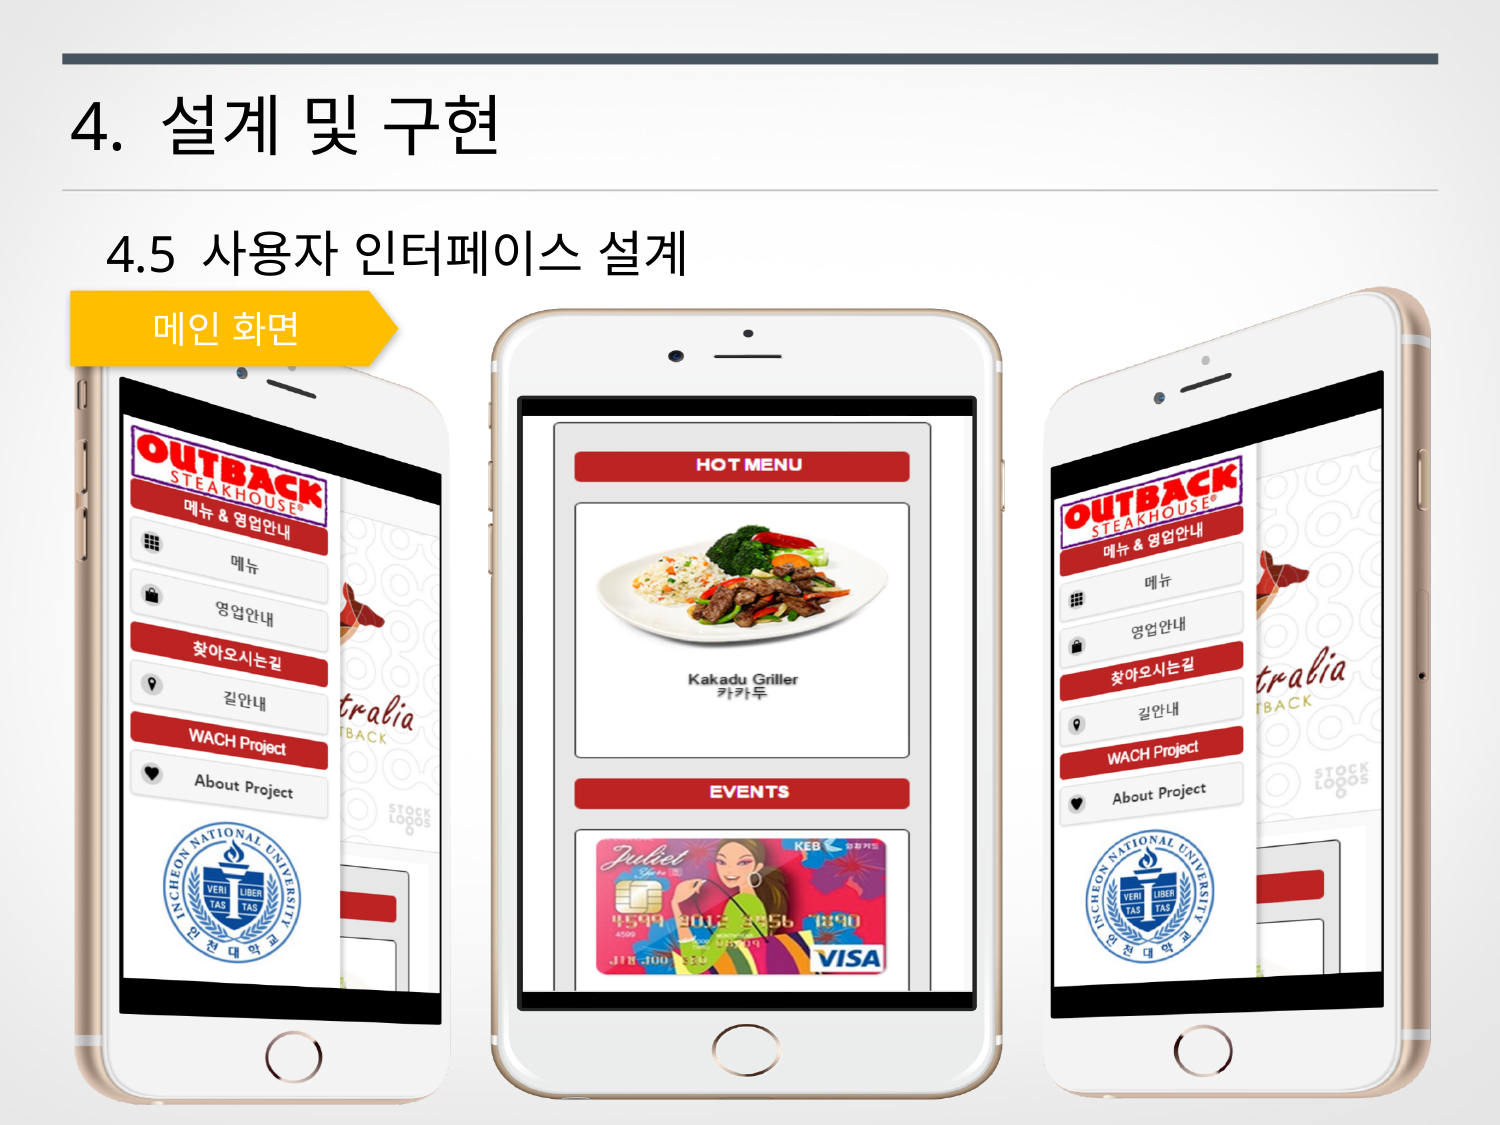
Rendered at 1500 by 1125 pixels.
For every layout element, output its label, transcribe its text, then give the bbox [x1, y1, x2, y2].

text_box 4.5 사용자 인터페이스 설계 [91, 215, 705, 268]
text_box 4. 설계 및 구현 [70, 76, 1231, 175]
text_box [70, 270, 1448, 1107]
picture [0, 0, 1500, 1125]
